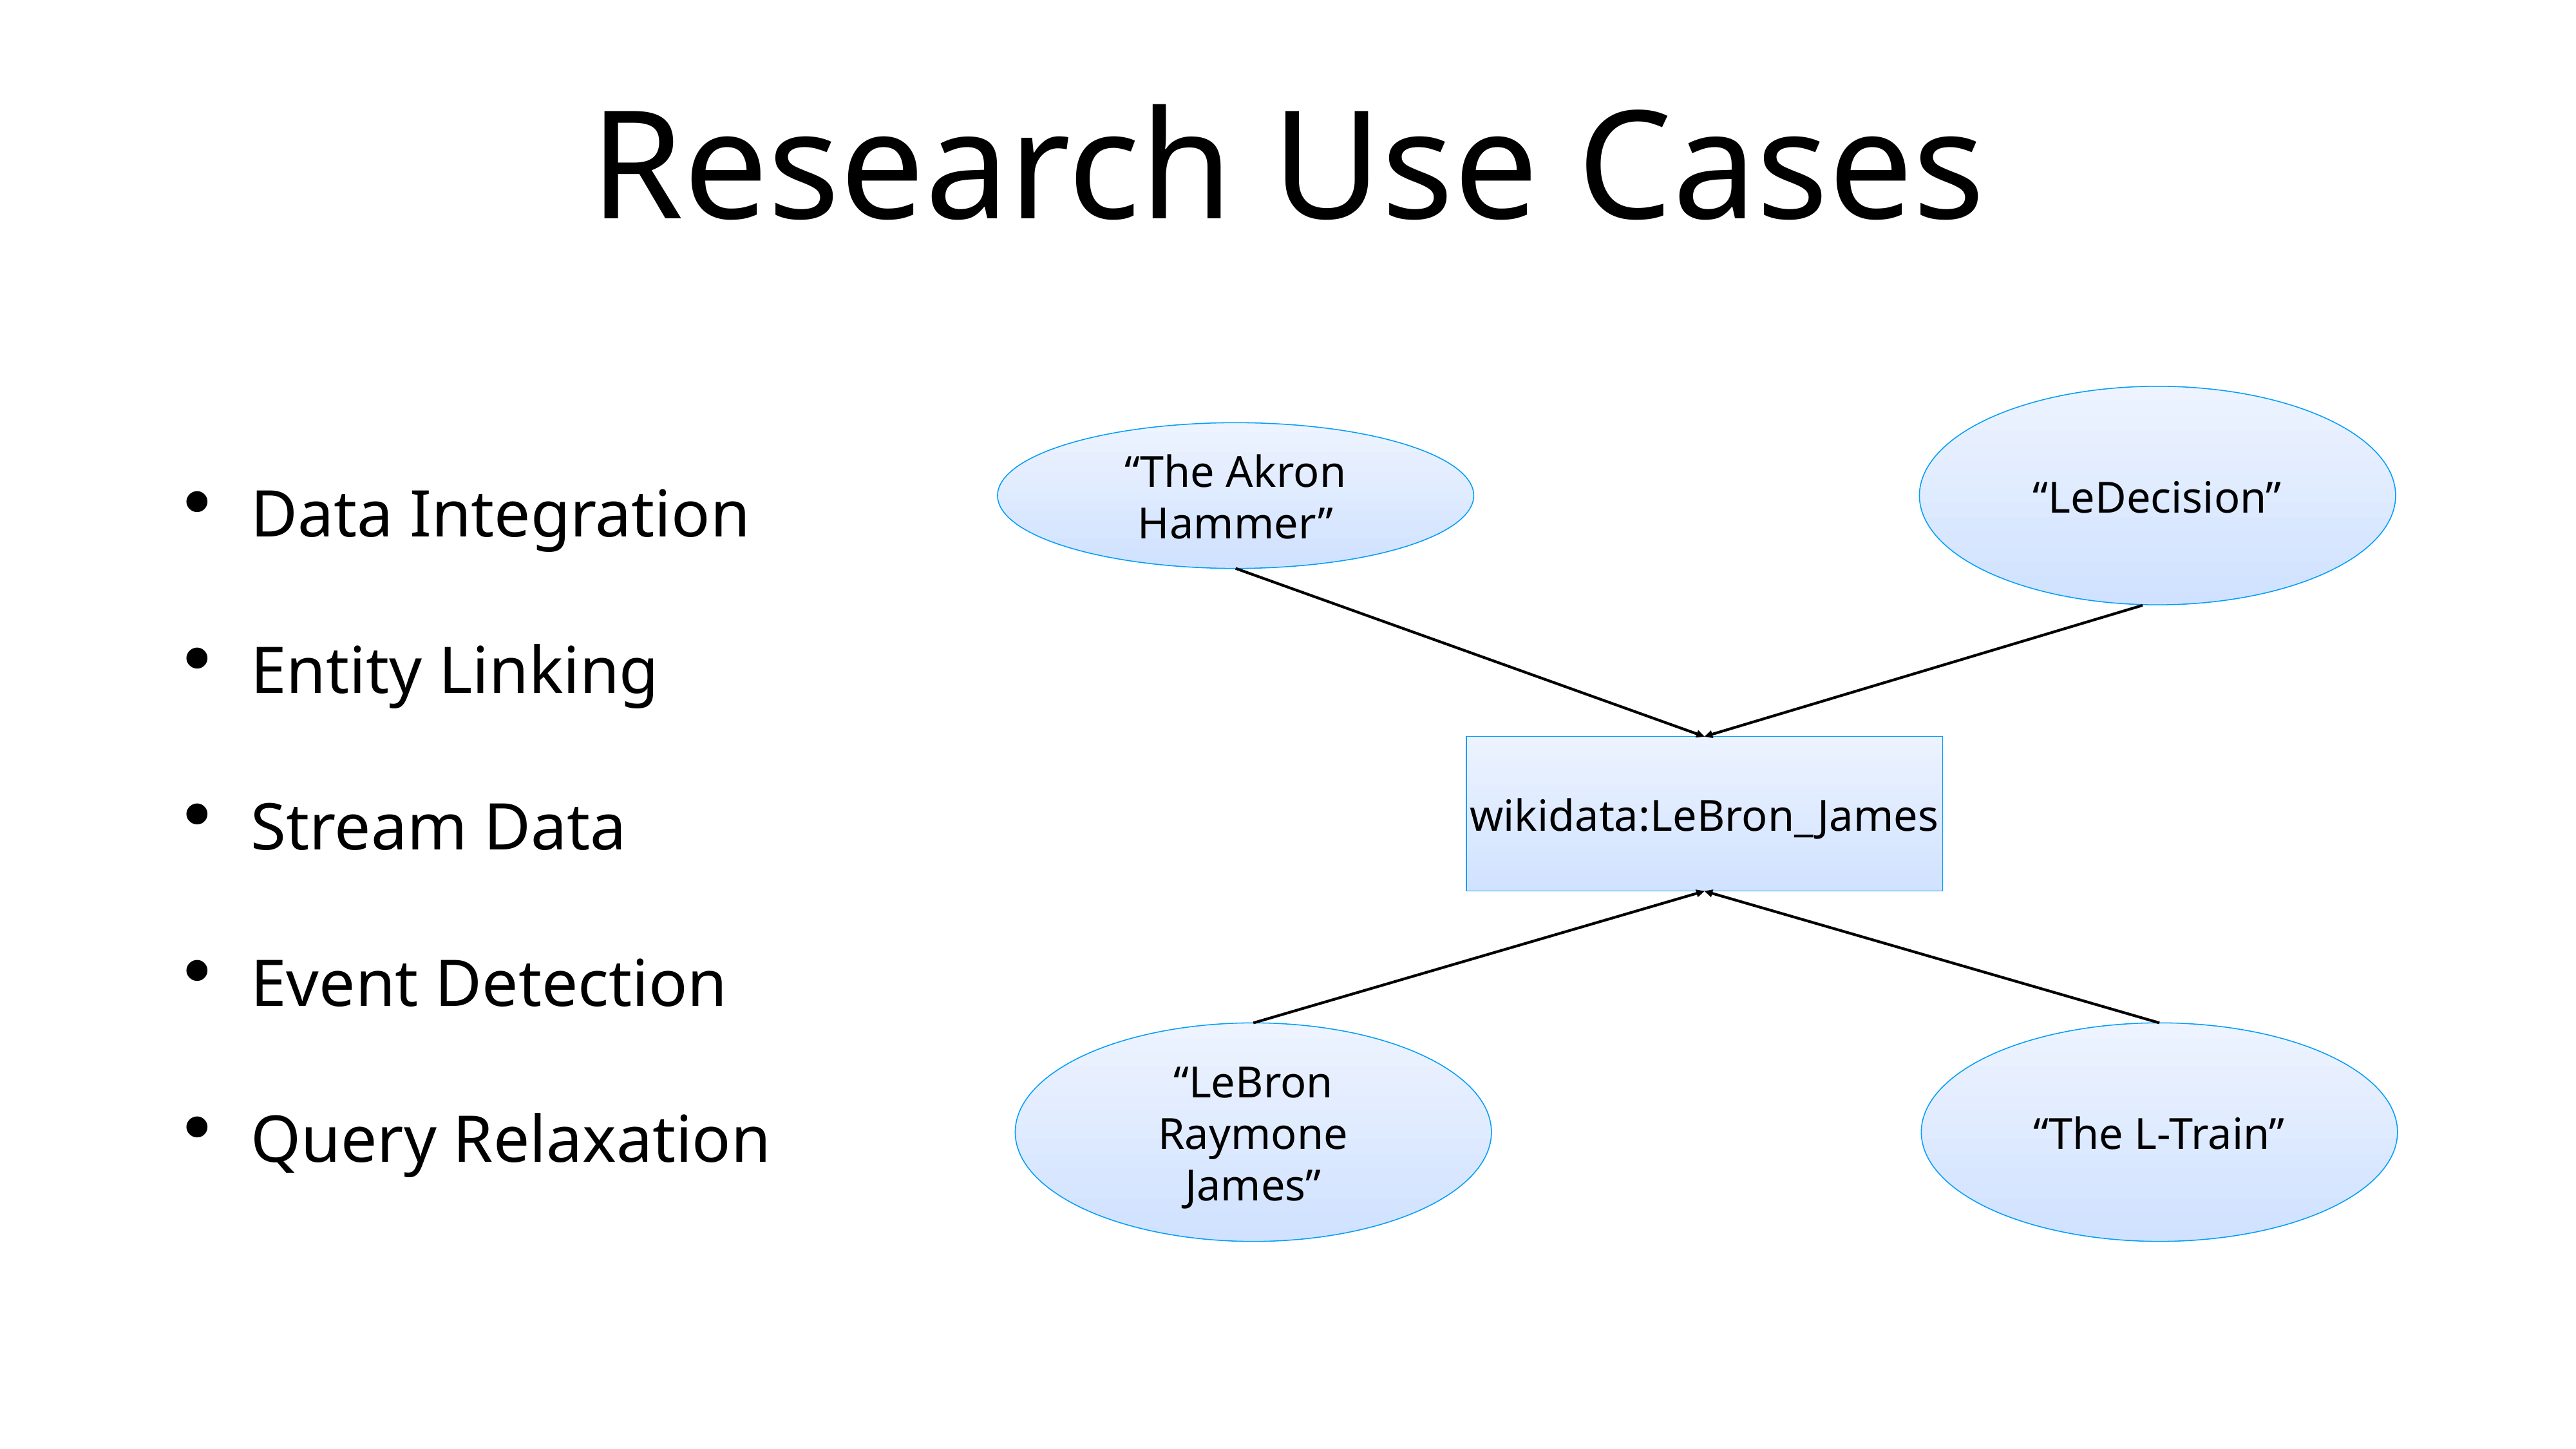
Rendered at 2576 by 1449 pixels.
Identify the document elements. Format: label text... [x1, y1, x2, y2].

list Data Integration Entity Linking Stream Data Event Detection Query Relaxation [178, 332, 2398, 1316]
title Research Use Cases [178, 37, 2398, 279]
text_box “The Akron Hammer” [997, 422, 1475, 569]
text_box “The L-Train” [1920, 1022, 2398, 1242]
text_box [1704, 605, 2143, 736]
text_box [1235, 568, 1705, 736]
text_box “LeBron Raymone James” [1014, 1022, 1492, 1242]
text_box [1253, 891, 1705, 1059]
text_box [1705, 891, 2160, 1023]
text_box wikidata:LeBron_James [1466, 736, 1943, 891]
text_box “LeDecision” [1918, 386, 2396, 605]
